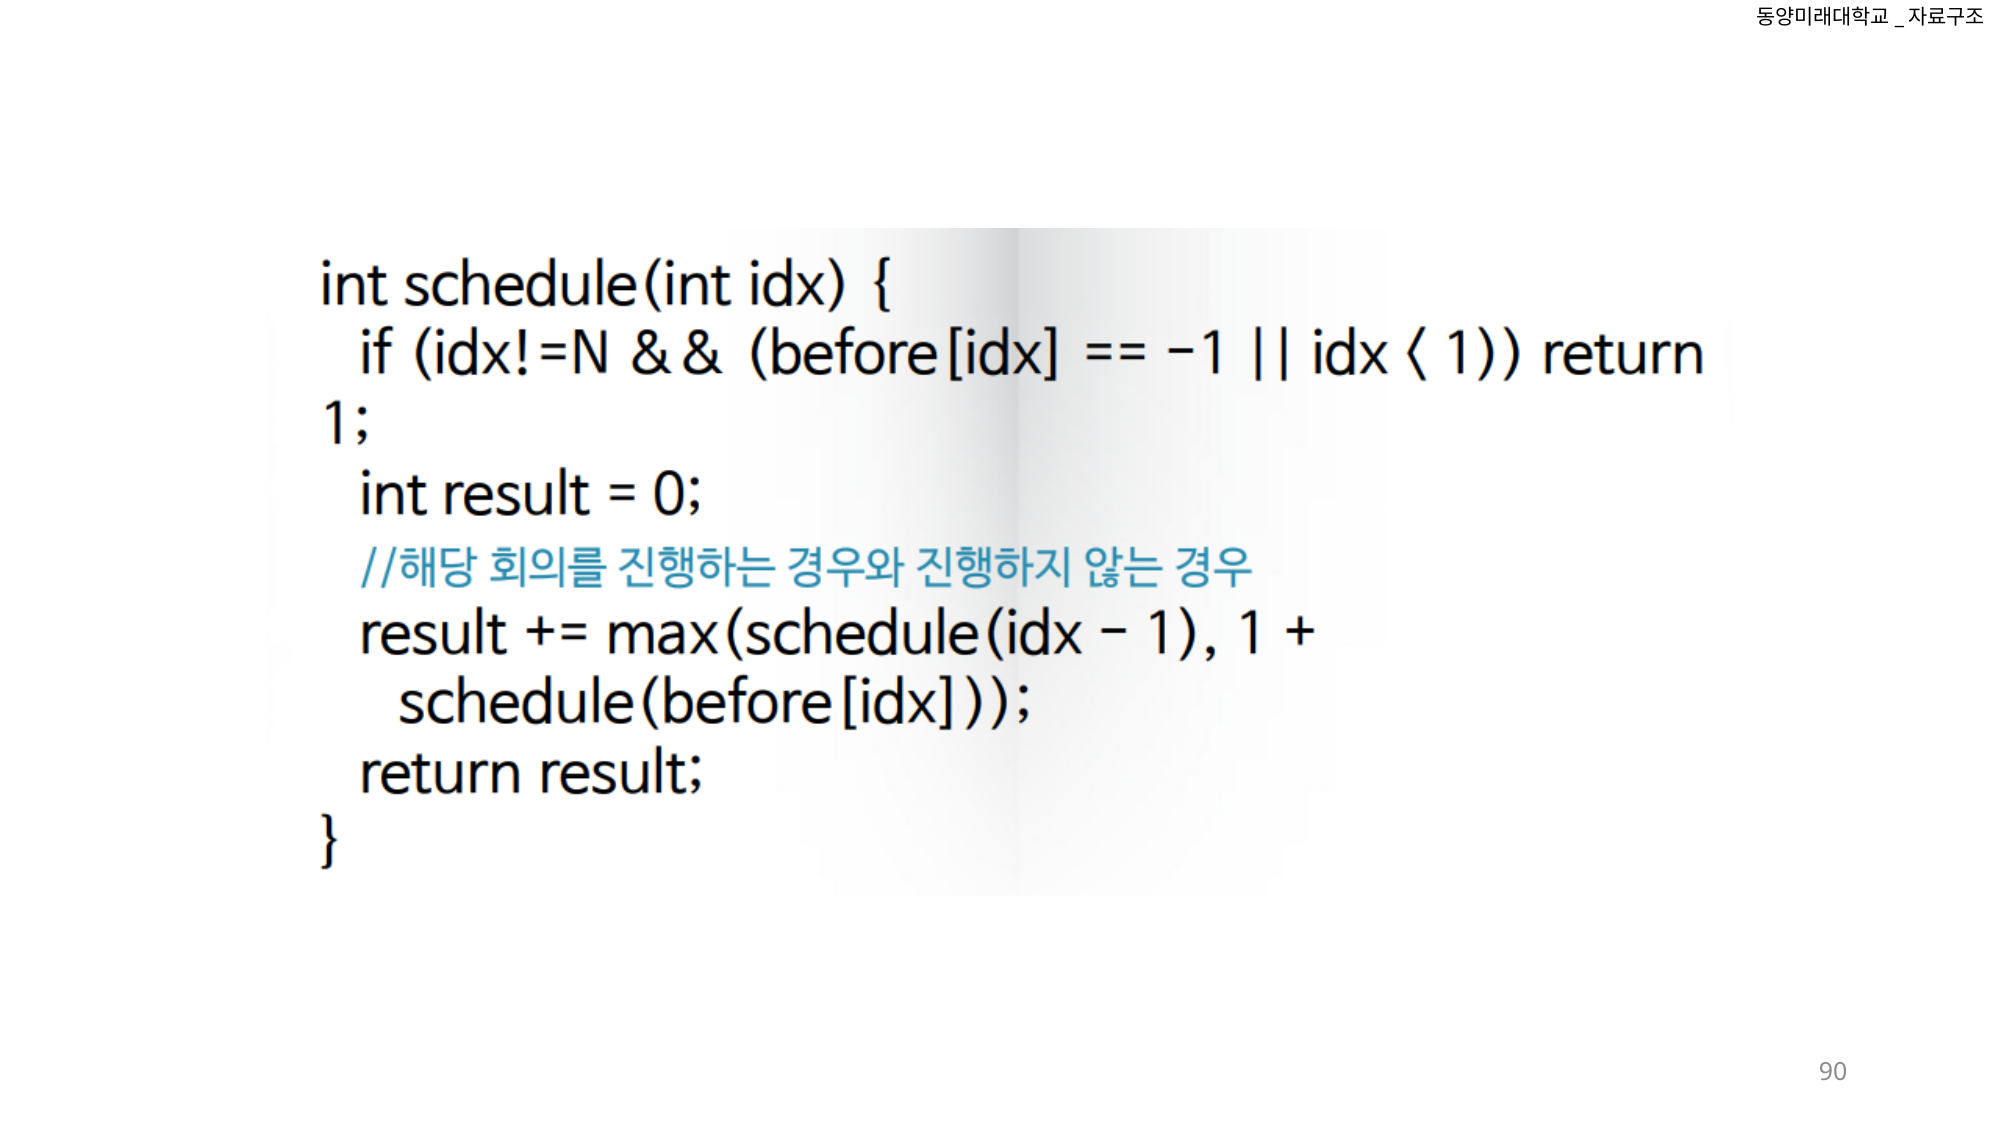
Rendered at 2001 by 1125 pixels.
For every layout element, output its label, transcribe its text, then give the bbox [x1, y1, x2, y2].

slide_number 90 [1412, 1042, 1863, 1103]
picture [266, 228, 1734, 897]
text_box 동양미래대학교_자료구조 [1474, 0, 2000, 120]
